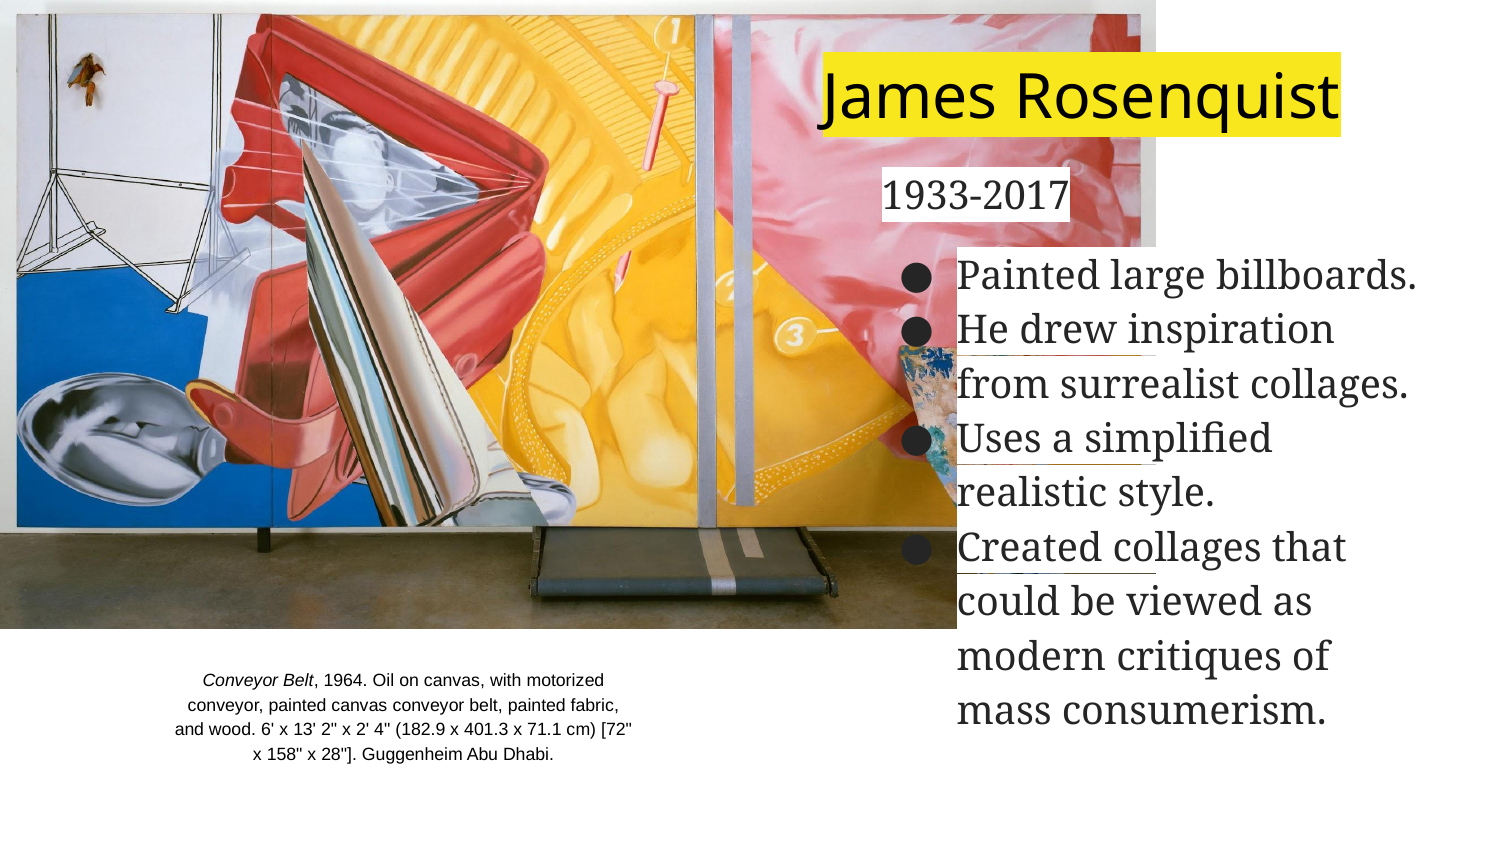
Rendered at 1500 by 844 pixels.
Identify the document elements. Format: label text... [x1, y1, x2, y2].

picture [0, 0, 1156, 629]
text_box Conveyor Belt, 1964. Oil on canvas, with motorized conveyor, painted canvas conveyor belt, painted fabric, and wood. 6' x 13' 2" x 2' 4" (182.9 x 401.3 x 71.1 cm) [72" x 158" x 28"]. Guggenheim Abu Dhabi. [157, 650, 650, 779]
list 1933-2017 Painted large billboards. He drew inspiration from surrealist collages. Uses a simplified realistic style. Created collages that could be viewed as modern critiques of mass consumerism. [866, 149, 1439, 777]
title James Rosenquist [1160, 41, 1478, 149]
